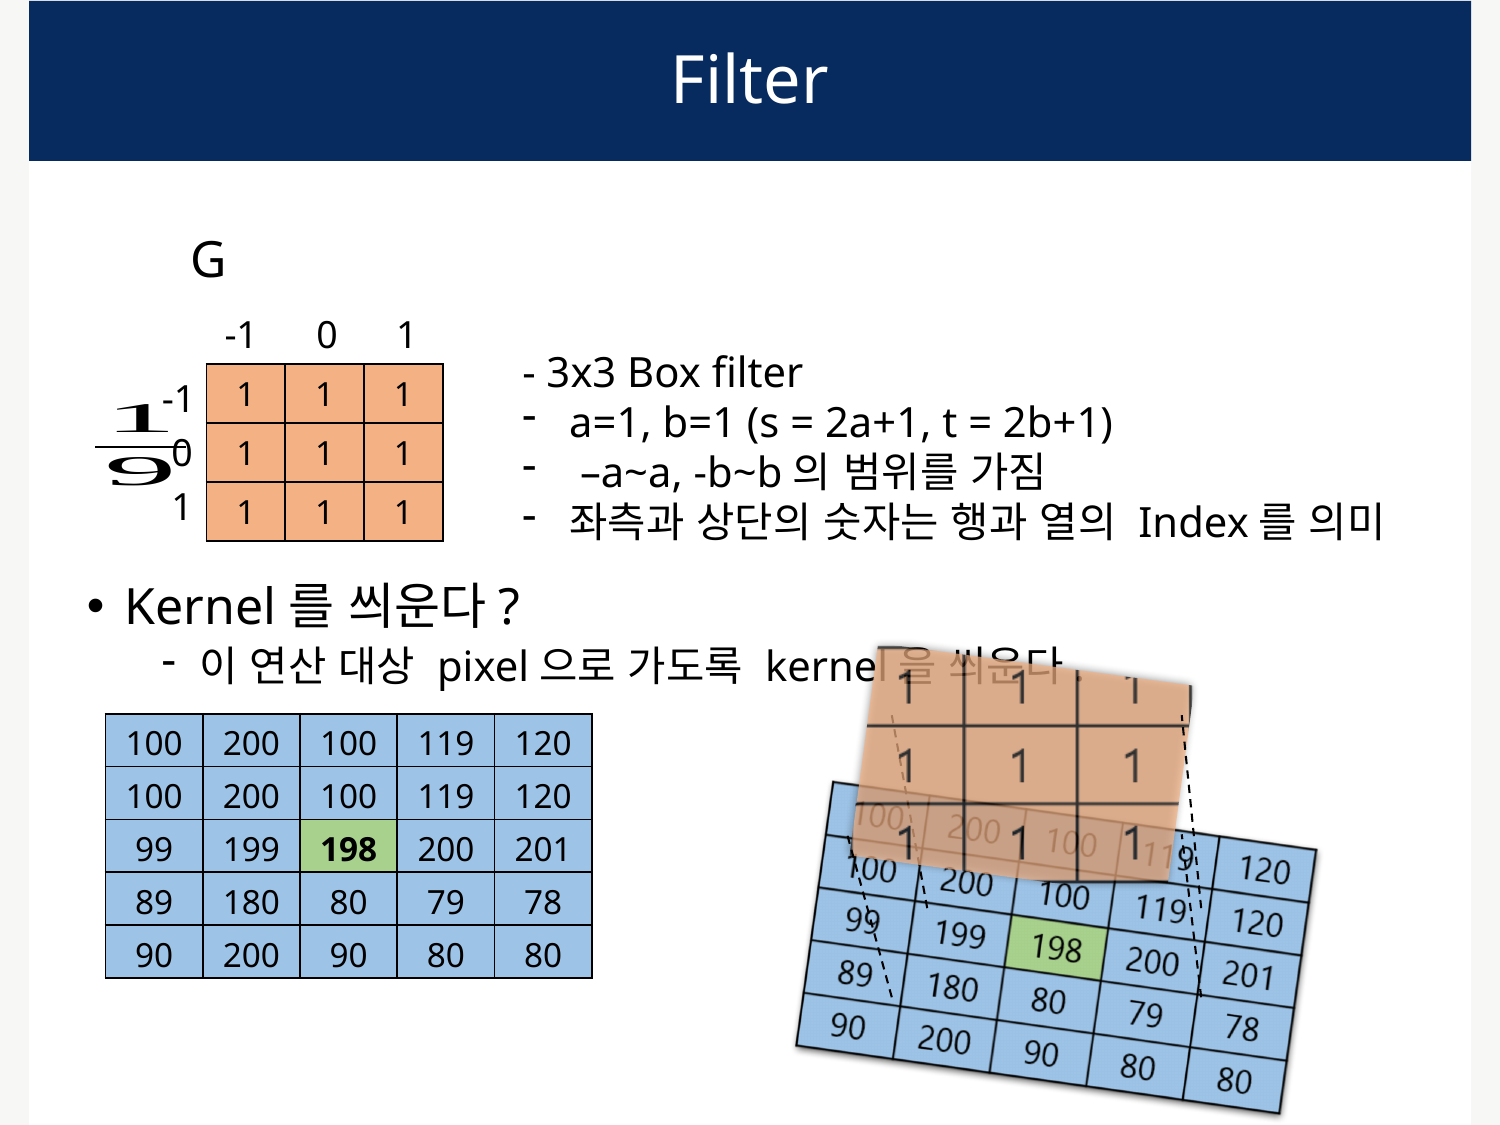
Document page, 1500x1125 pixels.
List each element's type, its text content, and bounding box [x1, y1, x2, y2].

table_cell 1 [286, 483, 363, 540]
table_cell 90 [106, 926, 202, 977]
table_cell 120 [495, 767, 591, 819]
table_header 100 [106, 715, 202, 766]
table_cell 200 [204, 767, 299, 819]
table_cell 90 [301, 926, 396, 977]
table_cell 1 [365, 483, 442, 540]
table_header 1 [286, 365, 363, 422]
table_cell 1 [207, 483, 284, 540]
table_cell 1 [220, 424, 284, 481]
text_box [891, 715, 928, 909]
table_cell 100 [106, 767, 202, 819]
text_box -1 0 1 [209, 303, 434, 364]
table_cell 199 [204, 820, 299, 871]
table_header 120 [495, 715, 591, 766]
table_cell 89 [106, 873, 202, 924]
table_cell 201 [495, 820, 591, 871]
table_cell 79 [398, 873, 494, 924]
table_header 200 [204, 715, 299, 766]
table_cell 99 [106, 820, 202, 871]
table_cell 80 [495, 926, 591, 977]
table_header 1 [220, 365, 284, 422]
table_cell 78 [495, 873, 591, 924]
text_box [846, 831, 892, 998]
table_cell 80 [398, 926, 494, 977]
table_cell 200 [204, 926, 299, 977]
text_box [854, 641, 1196, 809]
table_cell 1 [286, 424, 363, 481]
table_cell 119 [398, 767, 494, 819]
table_cell 198 [301, 820, 396, 871]
picture [793, 777, 1319, 1125]
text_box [1181, 715, 1202, 834]
table_cell 1 [365, 424, 442, 481]
title Filter [70, 31, 1430, 132]
table_header 119 [398, 715, 494, 766]
table_header 100 [301, 715, 396, 766]
table_header 1 [365, 365, 442, 422]
text_box -1 0 1 [147, 358, 220, 536]
table_cell 180 [204, 873, 299, 924]
table_cell 100 [301, 767, 396, 819]
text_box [1181, 834, 1202, 998]
table_cell 80 [301, 873, 396, 924]
table_cell 200 [398, 820, 494, 871]
